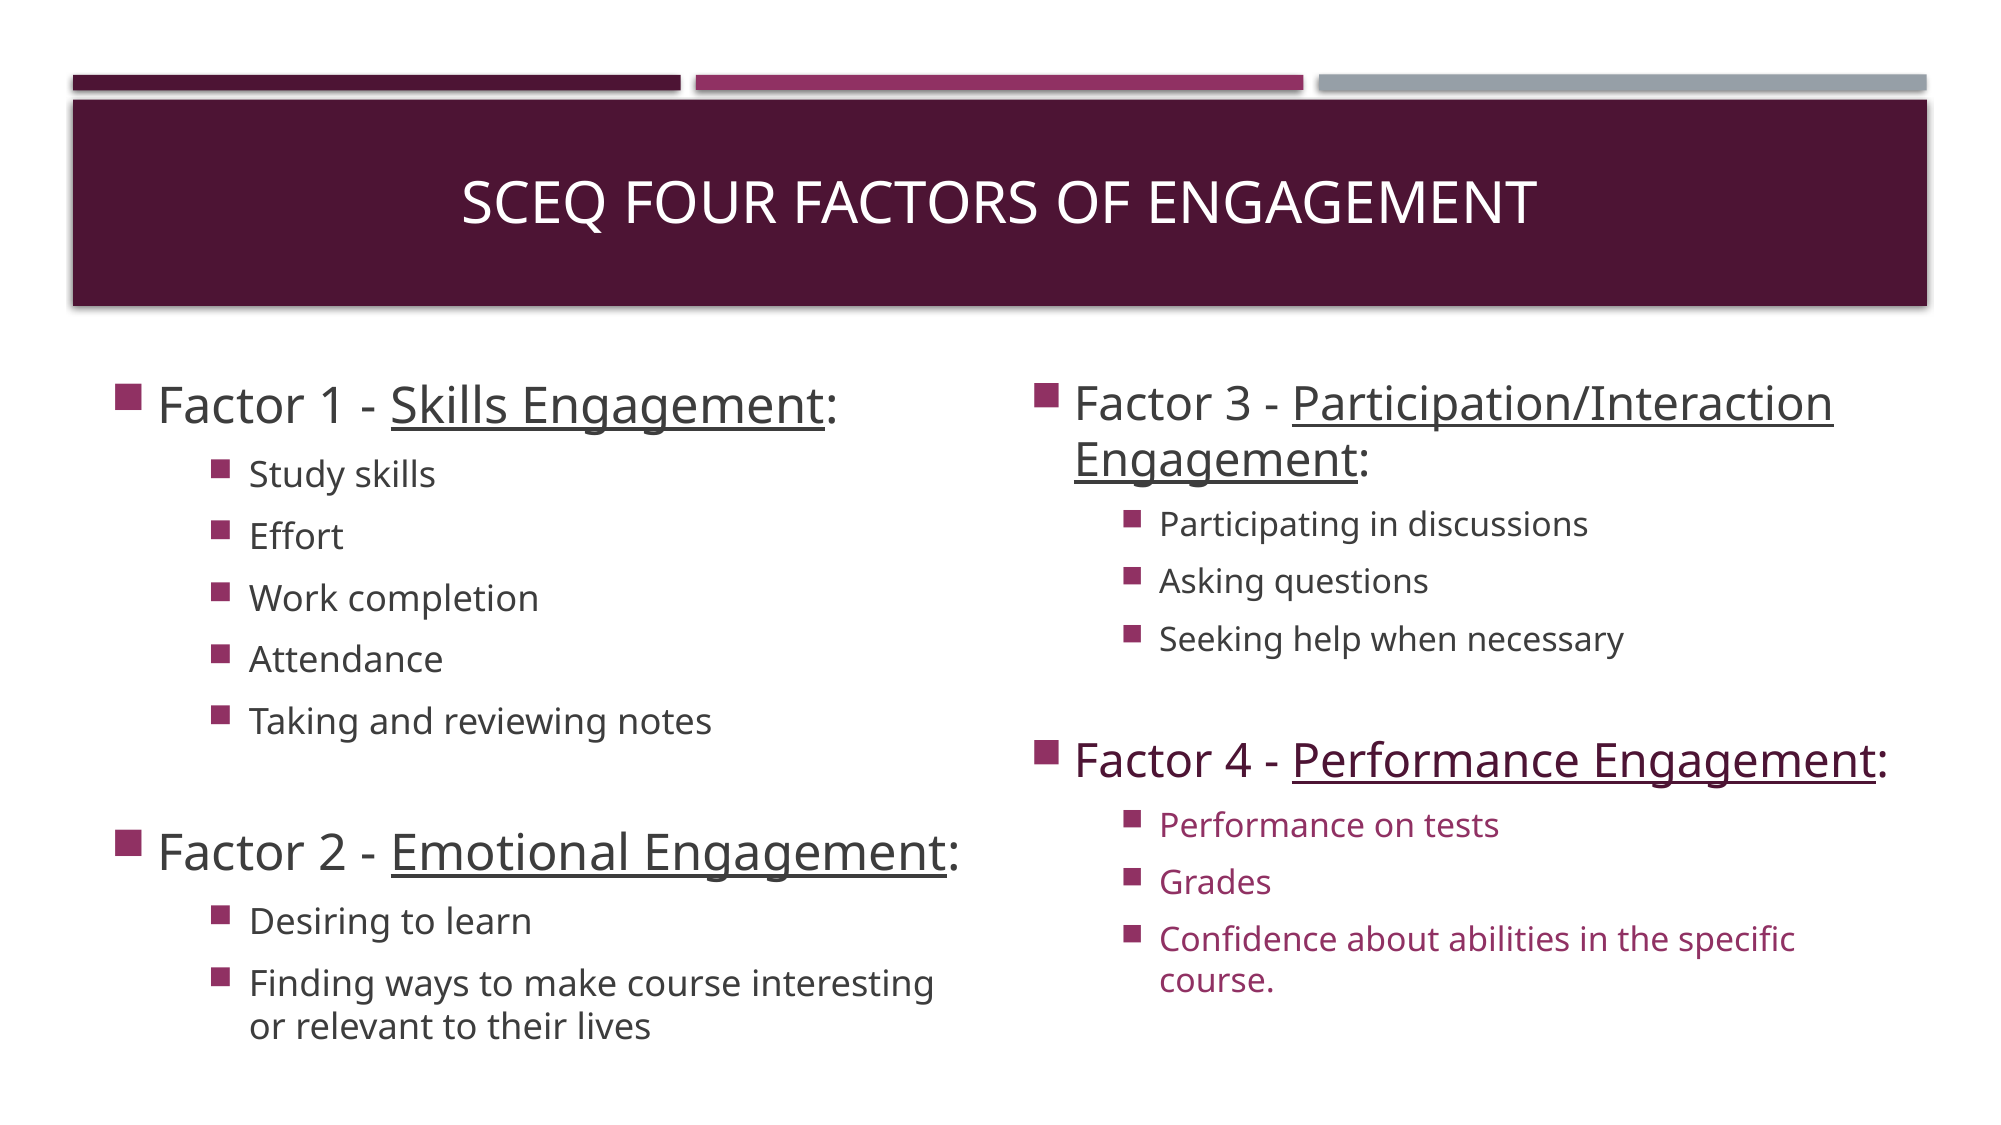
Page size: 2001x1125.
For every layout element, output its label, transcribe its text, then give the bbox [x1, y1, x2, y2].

title SCEQ Four Factors of Engagement [95, 119, 1905, 282]
list Factor 3 - Participation/Interaction Engagement: Participating in discussions Asking questions Seeking help when necessary Factor 4 - Performance Engagement: Performance on tests Grades Confidence about abilities in the specific course. [1015, 365, 1905, 1065]
list Factor 1 - Skills Engagement: Study skills Effort Work completion Attendance Taking and reviewing notes Factor 2 - Emotional Engagement: Desiring to learn Finding ways to make course interesting or relevant to their lives [95, 365, 985, 1071]
